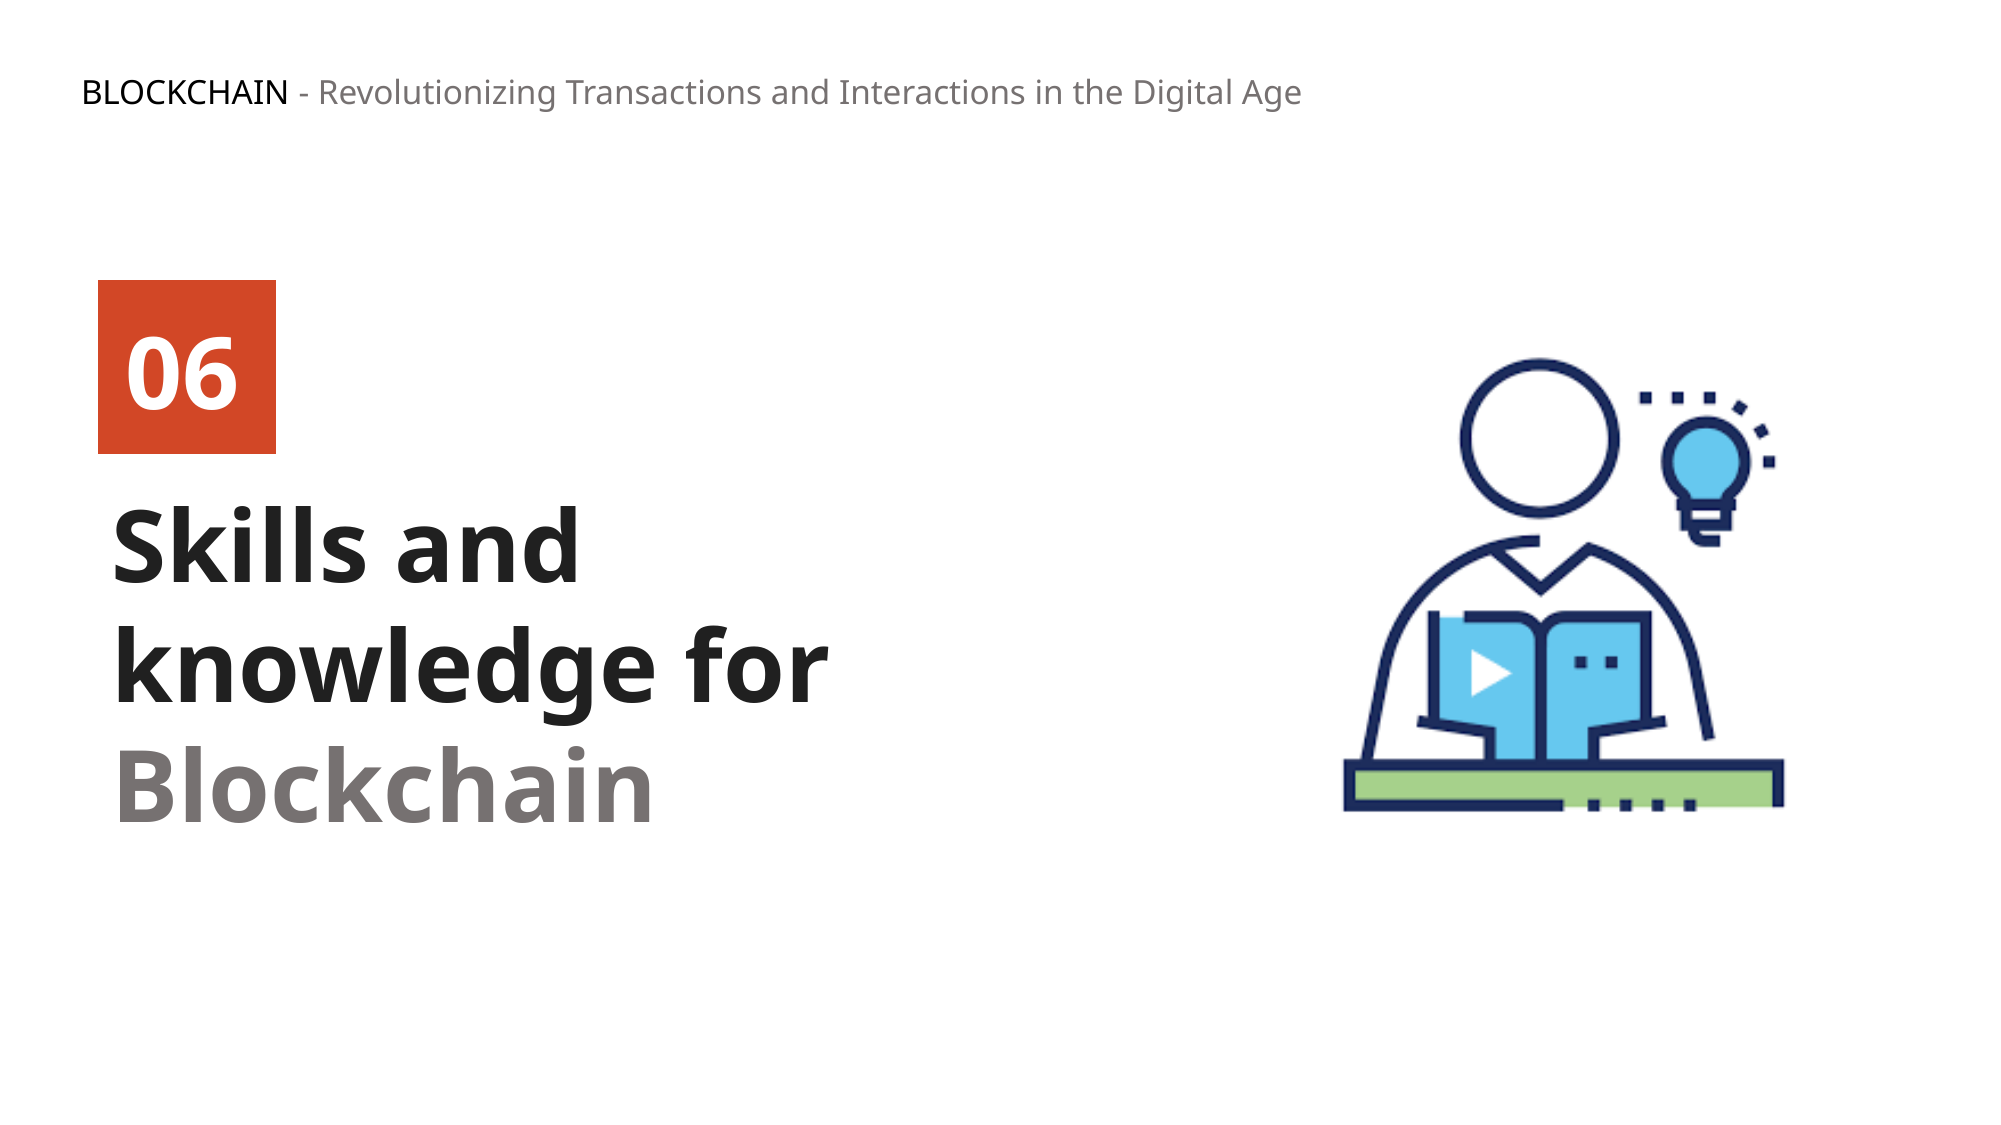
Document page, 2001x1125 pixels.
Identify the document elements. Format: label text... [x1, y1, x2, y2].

text_box 06 [94, 276, 279, 457]
text_box [517, 230, 1482, 895]
text_box Skills and knowledge for Blockchain [95, 482, 517, 775]
picture [1308, 331, 1821, 844]
